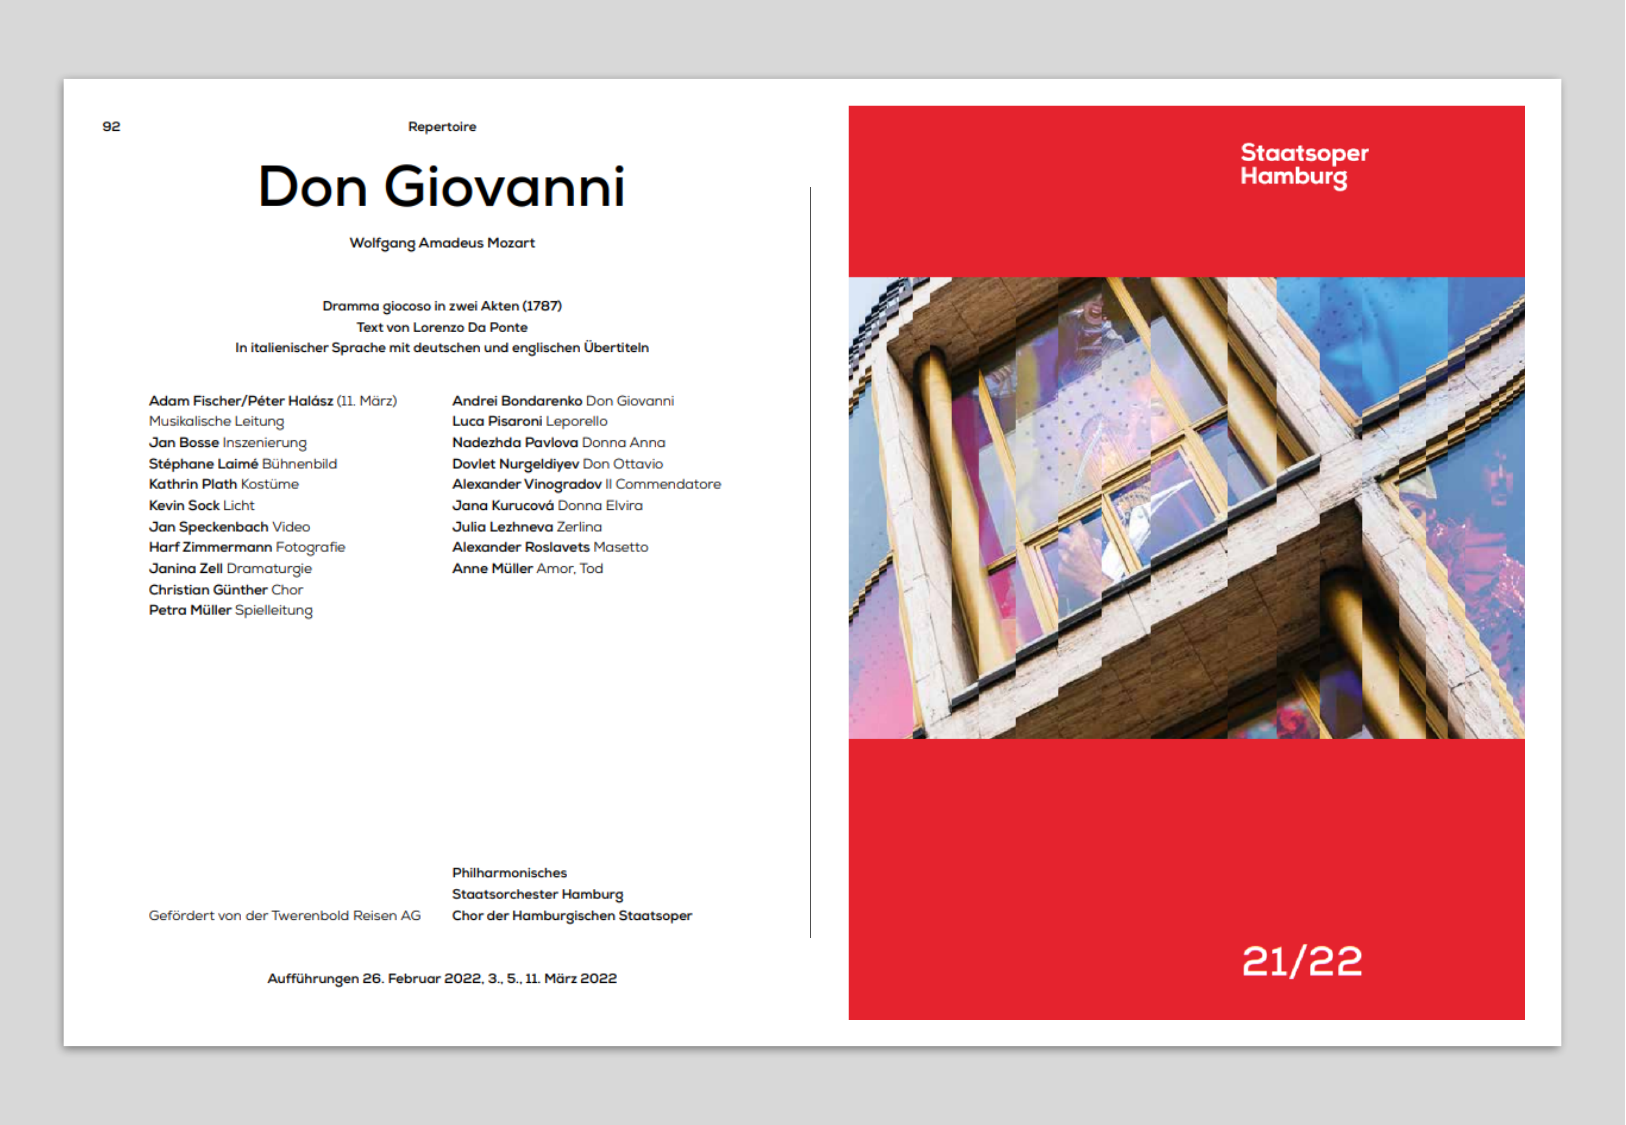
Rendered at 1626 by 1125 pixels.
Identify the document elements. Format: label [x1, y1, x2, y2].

text_box [0, 0, 1625, 1125]
picture [96, 105, 1625, 1020]
text_box [63, 78, 1562, 1047]
